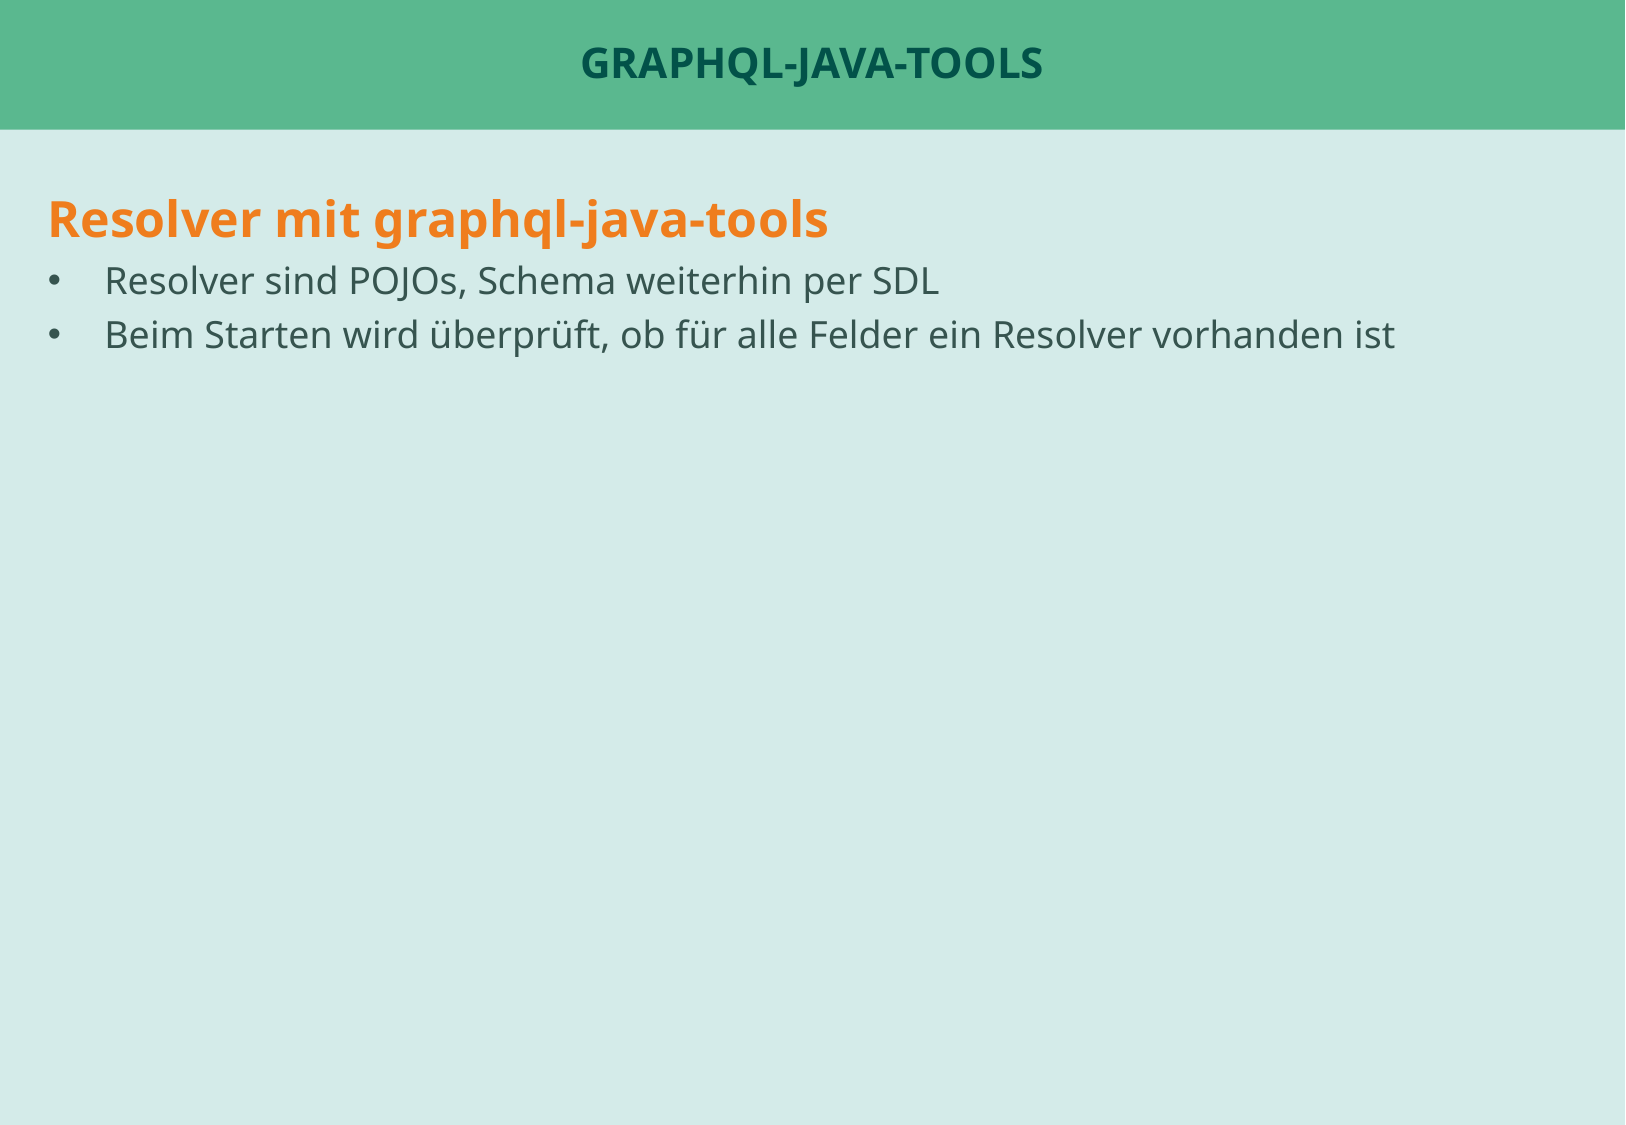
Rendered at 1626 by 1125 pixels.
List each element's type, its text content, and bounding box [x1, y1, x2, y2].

text_box Resolver mit graphql-java-tools Resolver sind POJOs, Schema weiterhin per SDL Beim Starten wird überprüft, ob für alle Felder ein Resolver vorhanden ist [33, 168, 1557, 417]
title graphql-java-tools [0, 0, 1625, 130]
